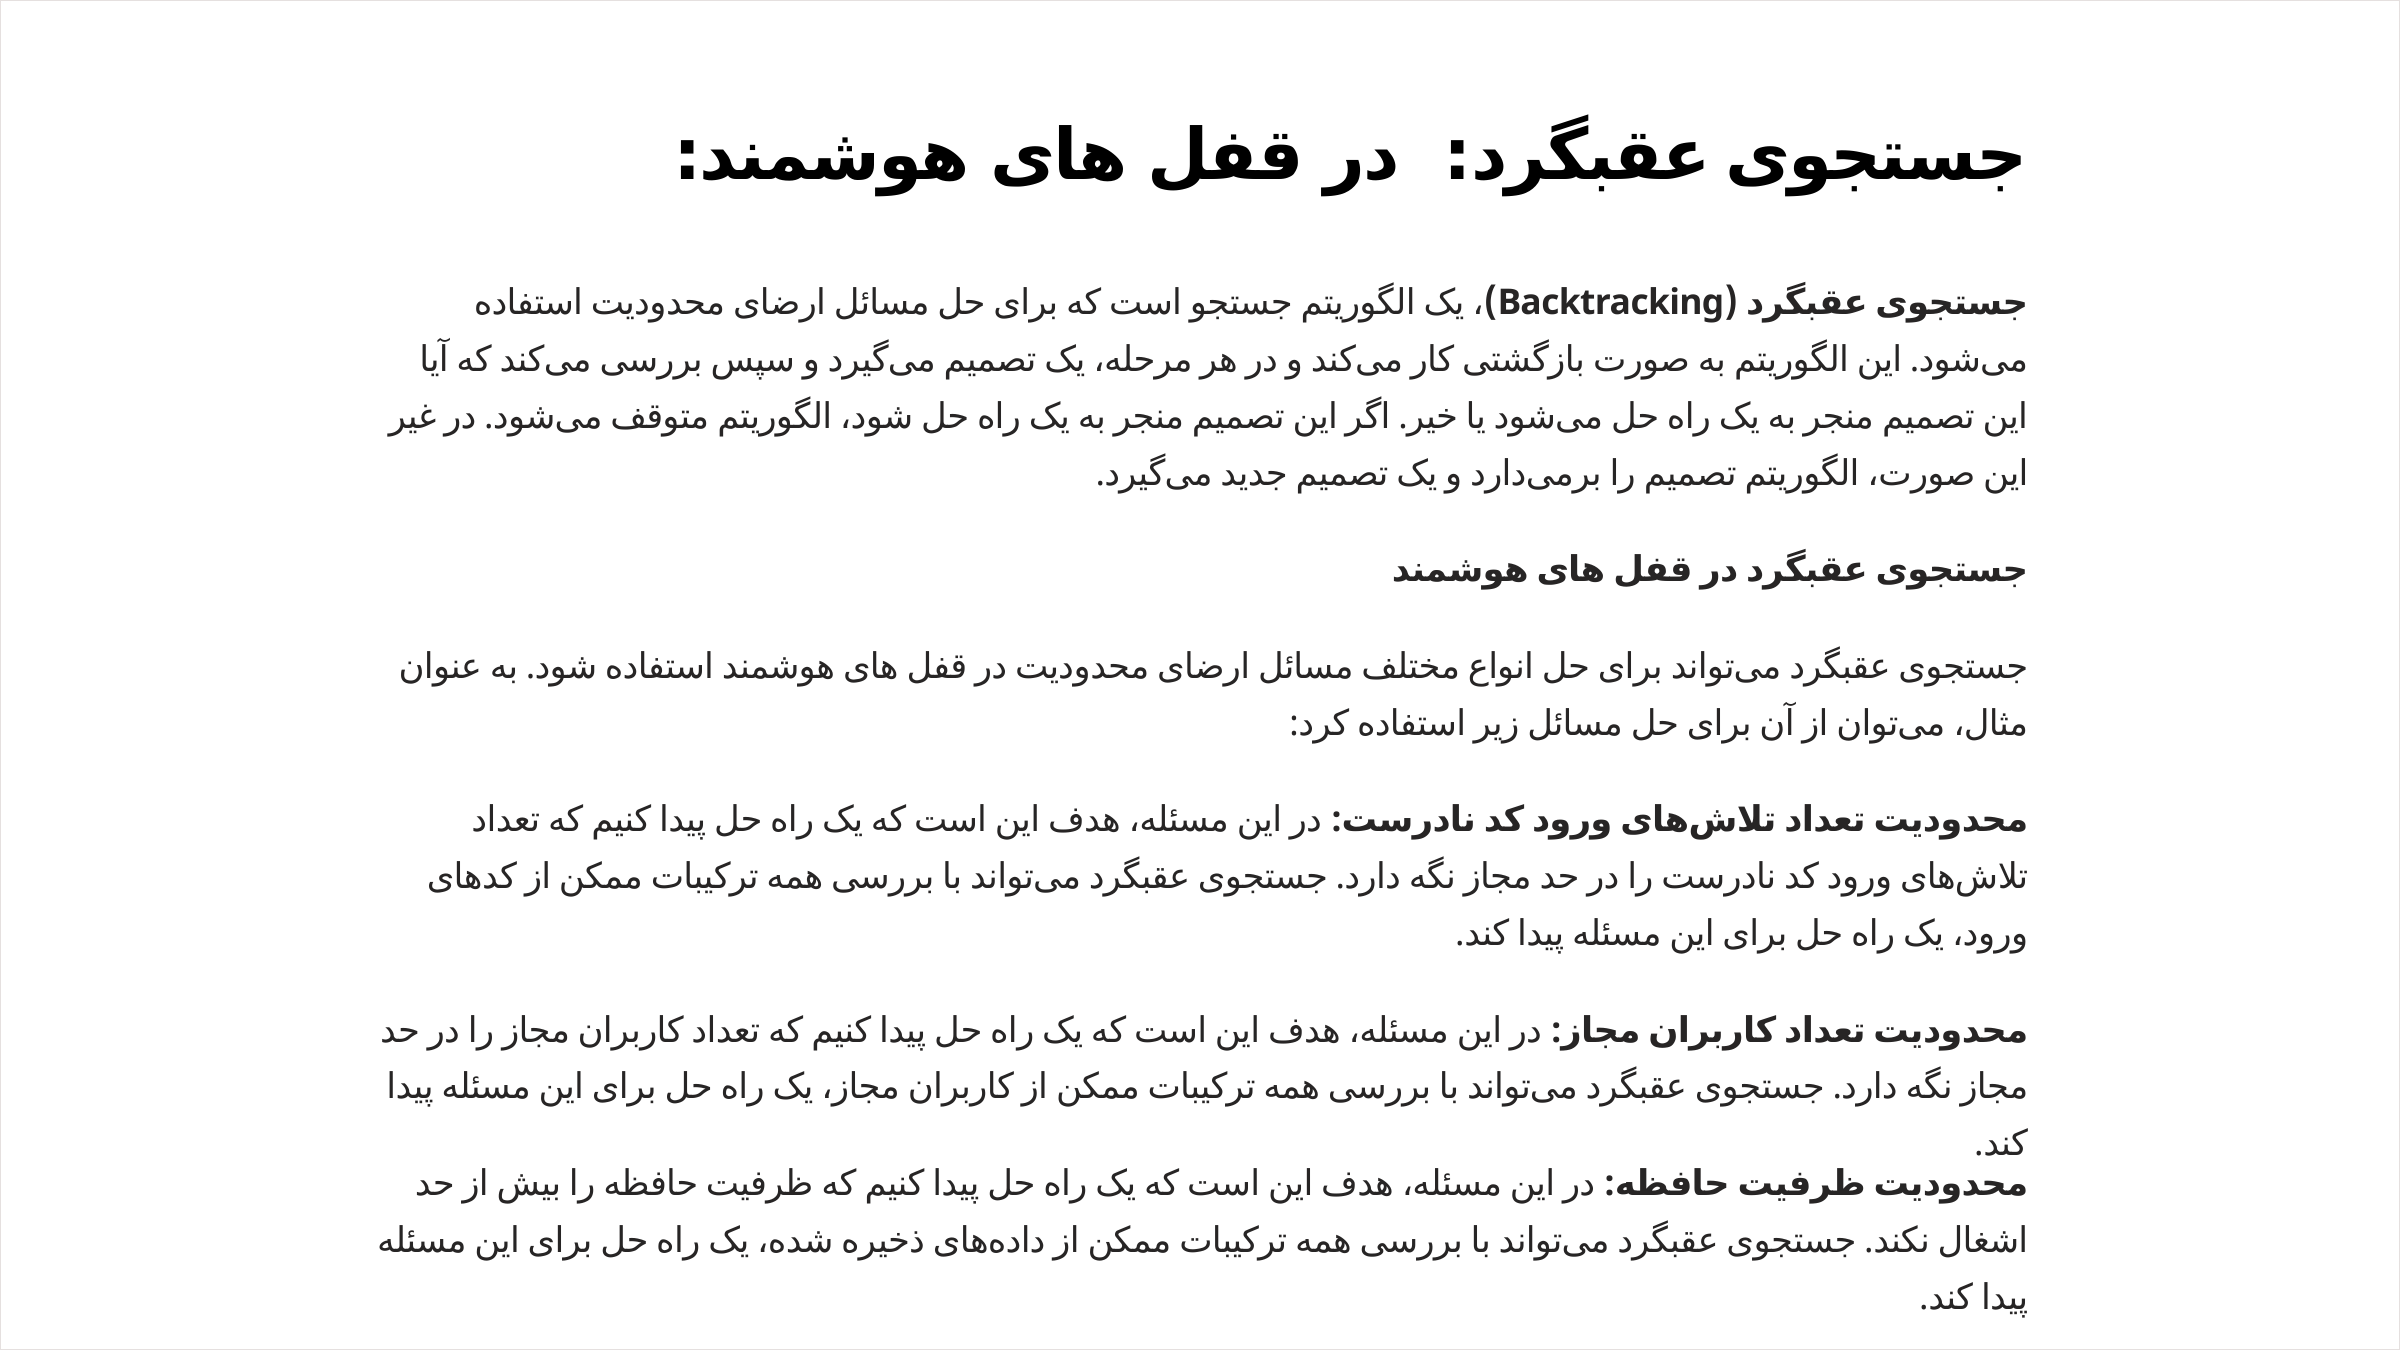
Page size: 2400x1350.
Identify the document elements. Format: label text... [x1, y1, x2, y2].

text_box [0, 0, 2400, 1350]
text_box جستجوی عقبگرد می‌تواند برای حل انواع مختلف مسائل ارضای محدودیت در قفل های هوشمند استفاده شود. به عنوان مثال، می‌توان از آن برای حل مسائل زیر استفاده کرد: [356, 621, 2043, 735]
text_box محدودیت تعداد تلاش‌های ورود کد نادرست: در این مسئله، هدف این است که یک راه حل پیدا کنیم که تعداد تلاش‌های ورود کد نادرست را در حد مجاز نگه دارد. جستجوی عقبگرد می‌تواند با بررسی همه ترکیبات ممکن از کدهای ورود، یک راه حل برای این مسئله پیدا کند. [356, 774, 2043, 946]
text_box جستجوی عقبگرد (Backtracking)، یک الگوریتم جستجو است که برای حل مسائل ارضای محدودیت استفاده می‌شود. این الگوریتم به صورت بازگشتی کار می‌کند و در هر مرحله، یک تصمیم می‌گیرد و سپس بررسی می‌کند که آیا این تصمیم منجر به یک راه حل می‌شود یا خیر. اگر این تصمیم منجر به یک راه حل شود، الگوریتم متوقف می‌شود. در غیر این صورت، الگوریتم تصمیم را برمی‌دارد و یک تصمیم جدید می‌گیرد. [356, 257, 2043, 485]
text_box جستجوی عقبگرد: در قفل های هوشمند: [1036, 97, 2043, 187]
text_box جستجوی عقبگرد در قفل های هوشمند [356, 524, 2043, 582]
text_box محدودیت تعداد کاربران مجاز: در این مسئله، هدف این است که یک راه حل پیدا کنیم که تعداد کاربران مجاز را در حد مجاز نگه دارد. جستجوی عقبگرد می‌تواند با بررسی همه ترکیبات ممکن از کاربران مجاز، یک راه حل برای این مسئله پیدا کند. [356, 985, 2043, 1099]
text_box محدودیت ظرفیت حافظه: در این مسئله، هدف این است که یک راه حل پیدا کنیم که ظرفیت حافظه را بیش از حد اشغال نکند. جستجوی عقبگرد می‌تواند با بررسی همه ترکیبات ممکن از داده‌های ذخیره شده، یک راه حل برای این مسئله پیدا کند. [356, 1138, 2043, 1253]
